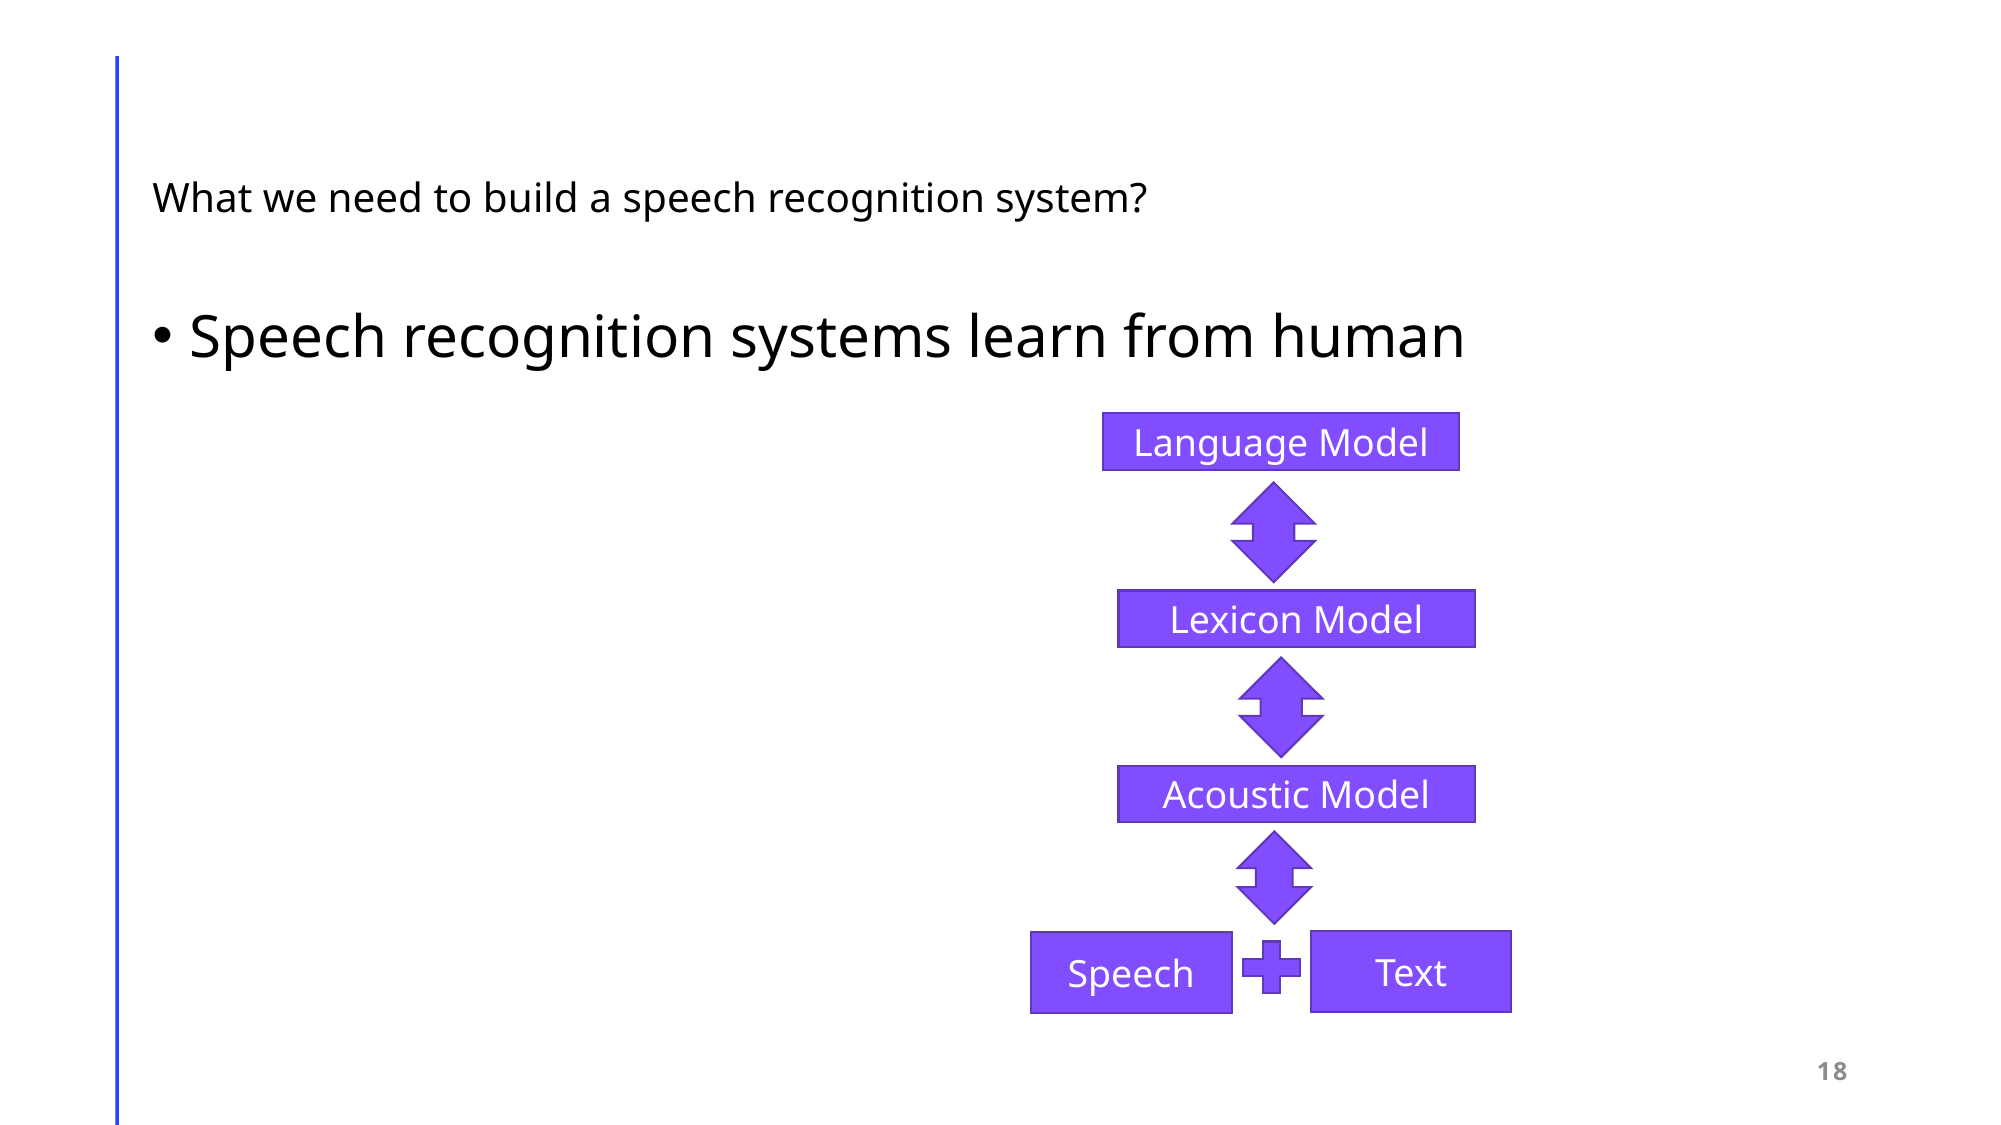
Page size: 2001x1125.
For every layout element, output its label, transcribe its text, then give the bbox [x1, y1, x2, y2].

slide_number 18 [1412, 1042, 1863, 1103]
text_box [1031, 413, 1512, 1014]
list Speech recognition systems learn from human [137, 299, 1863, 1014]
title What we need to build a speech recognition system? [137, 169, 1863, 278]
